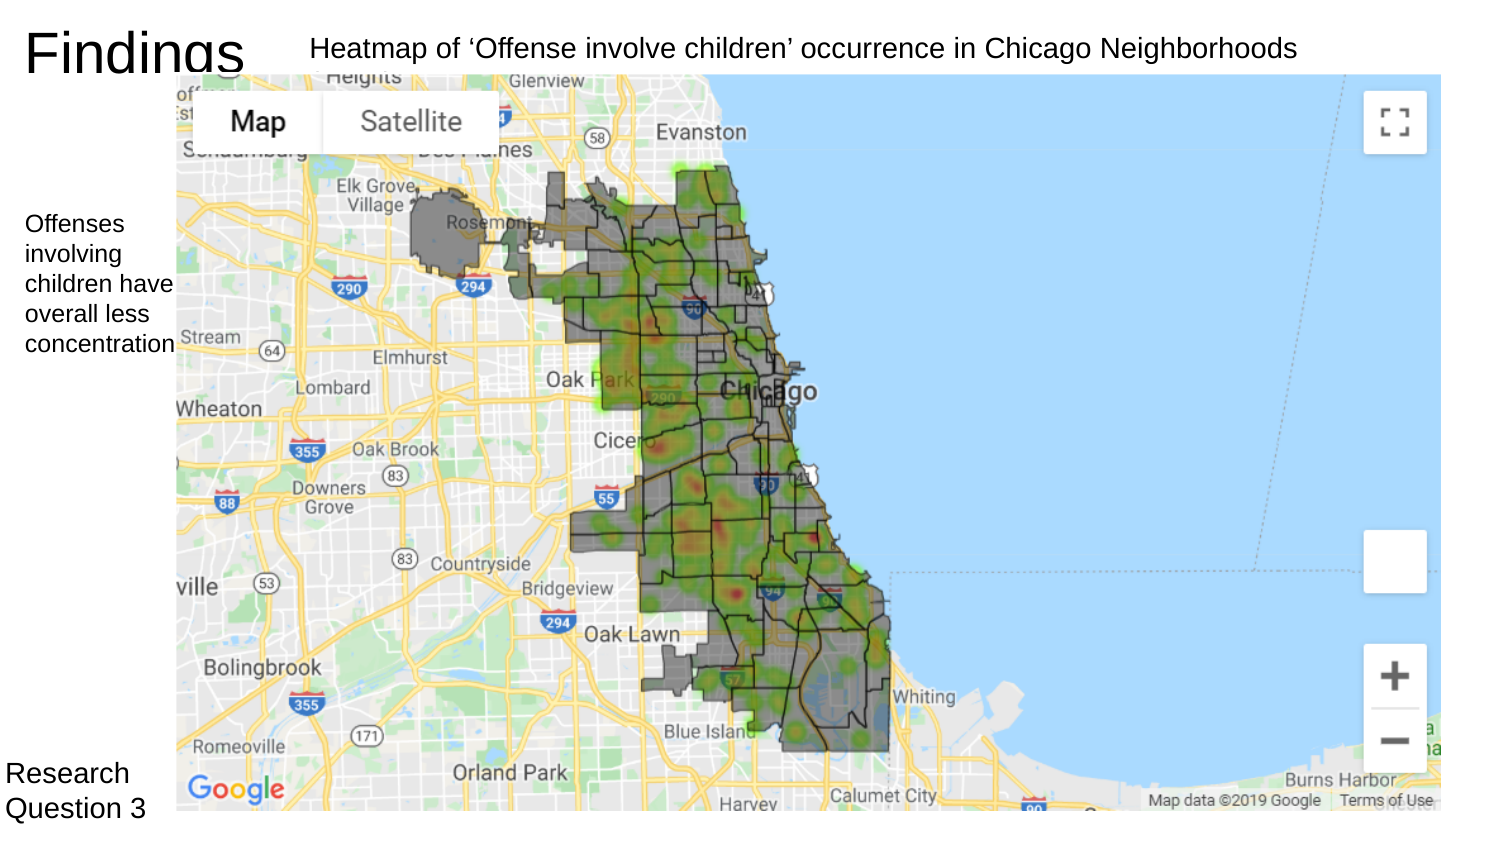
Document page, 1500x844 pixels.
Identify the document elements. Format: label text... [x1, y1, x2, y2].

text_box Offenses involving children have overall less concentration [10, 200, 169, 365]
text_box Research Question 3 [0, 746, 175, 833]
title Findings [10, 0, 1408, 94]
picture [174, 71, 1442, 812]
text_box Heatmap of ‘Offense involve children’ occurrence in Chicago Neighborhoods (2019) [294, 21, 1381, 70]
